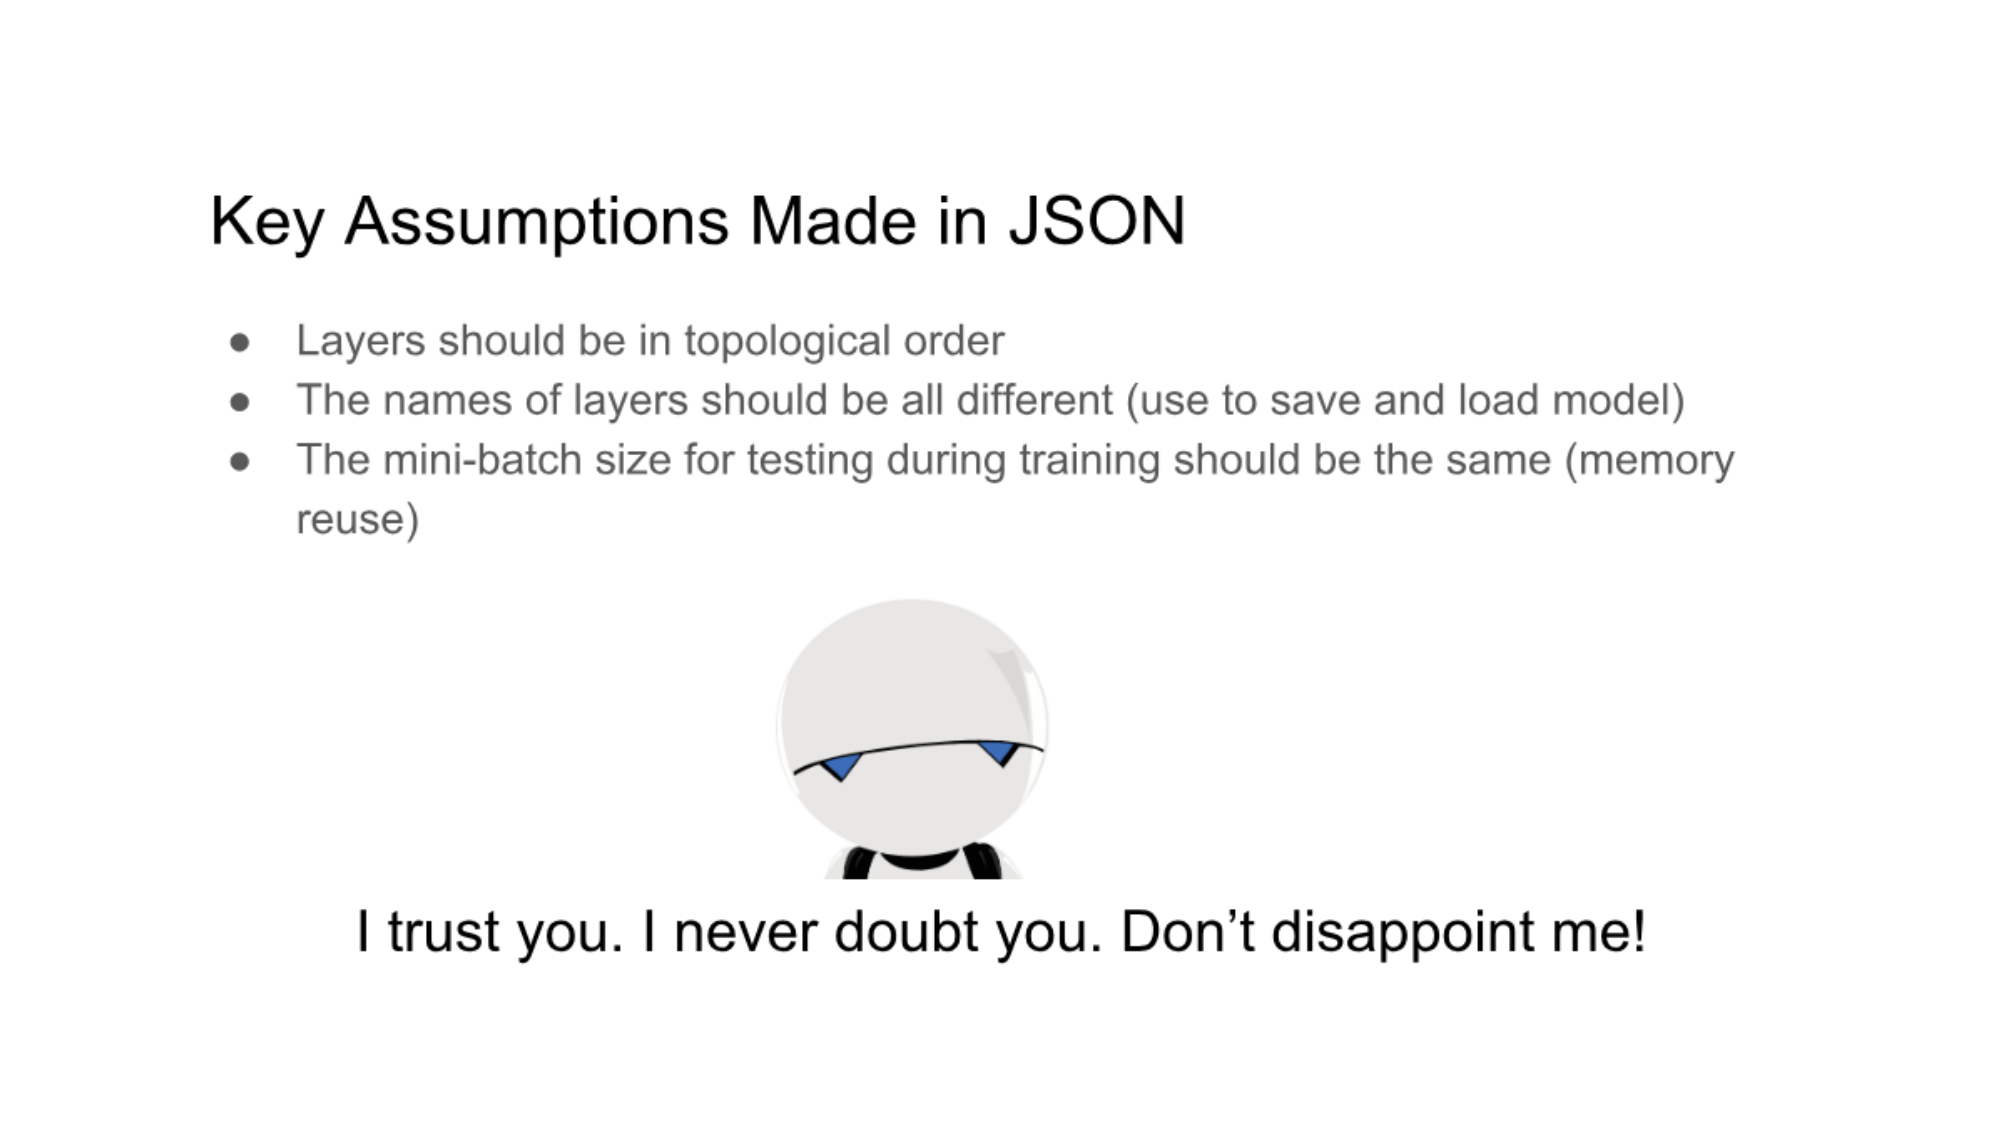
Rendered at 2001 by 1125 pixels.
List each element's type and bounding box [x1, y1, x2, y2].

picture [151, 89, 1849, 1020]
